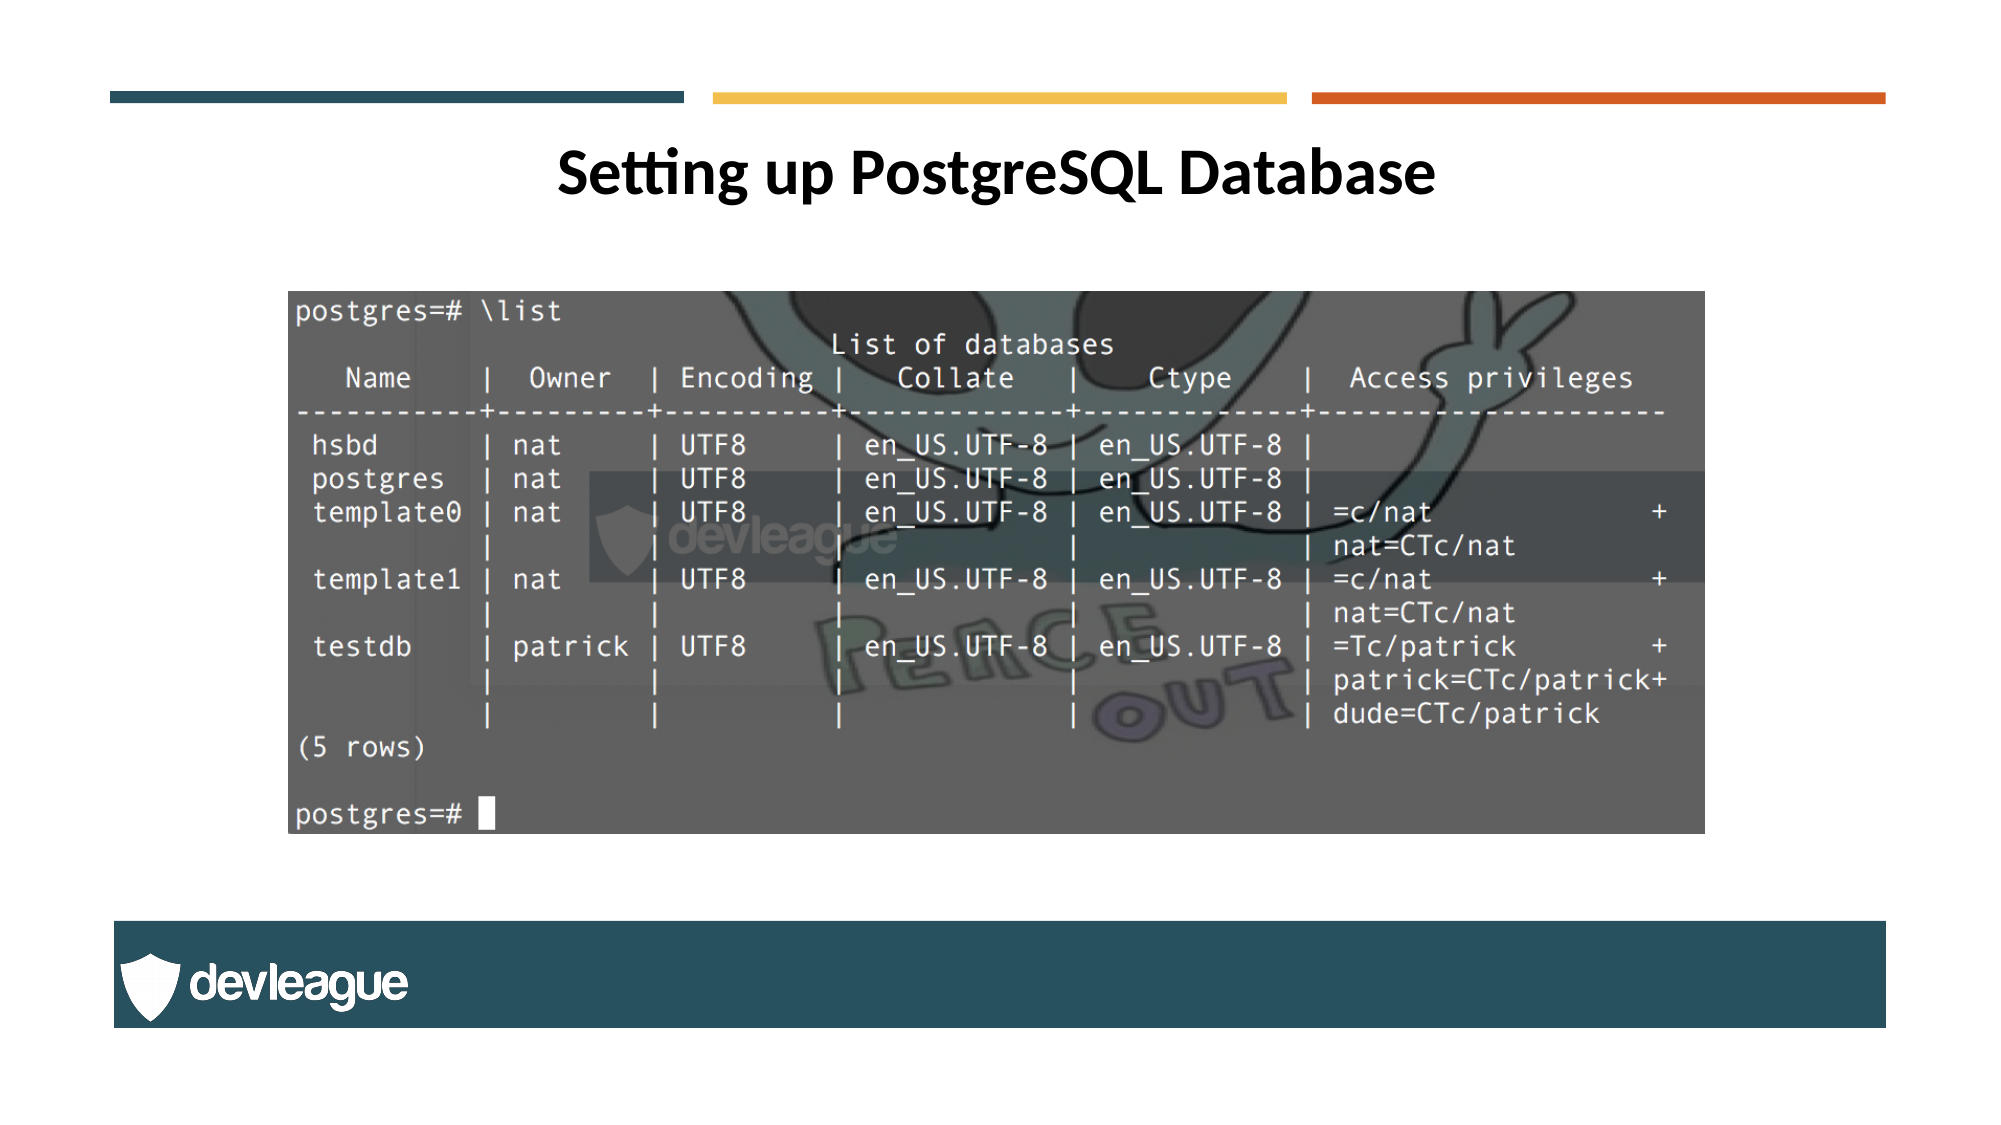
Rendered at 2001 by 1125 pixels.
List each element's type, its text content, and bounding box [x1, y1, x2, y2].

text_box [1311, 91, 1887, 105]
text_box [712, 91, 1288, 105]
picture [287, 291, 1705, 834]
picture [120, 953, 412, 1022]
text_box [109, 90, 685, 104]
text_box Setting up PostgreSQL Database [542, 120, 1454, 215]
text_box [113, 920, 1887, 1029]
